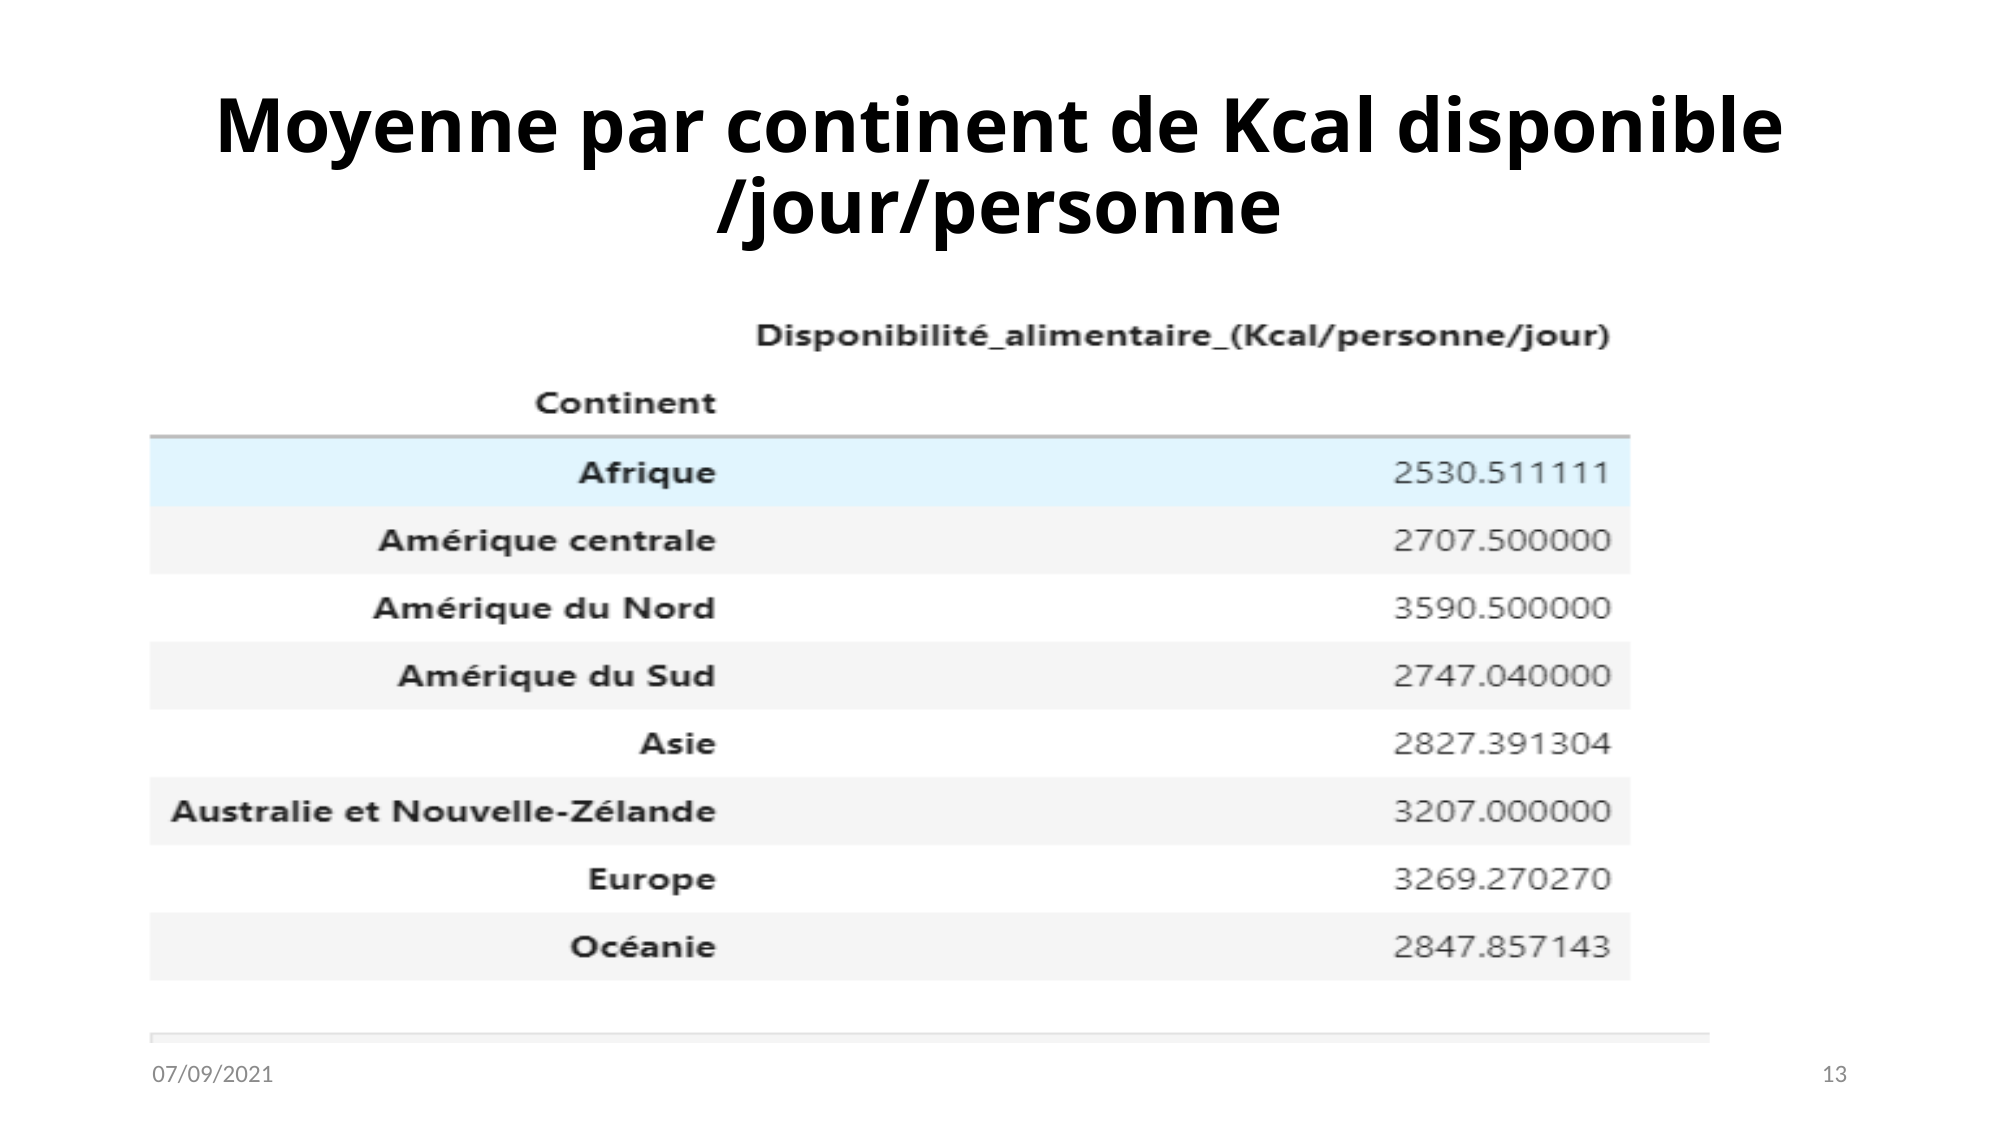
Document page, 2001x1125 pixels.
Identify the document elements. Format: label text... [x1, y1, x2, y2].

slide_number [137, 1043, 588, 1103]
title Moyenne par continent de Kcal disponible /jour/personne [137, 59, 1863, 278]
picture [137, 299, 1710, 1043]
slide_number 13 [1412, 1042, 1863, 1103]
